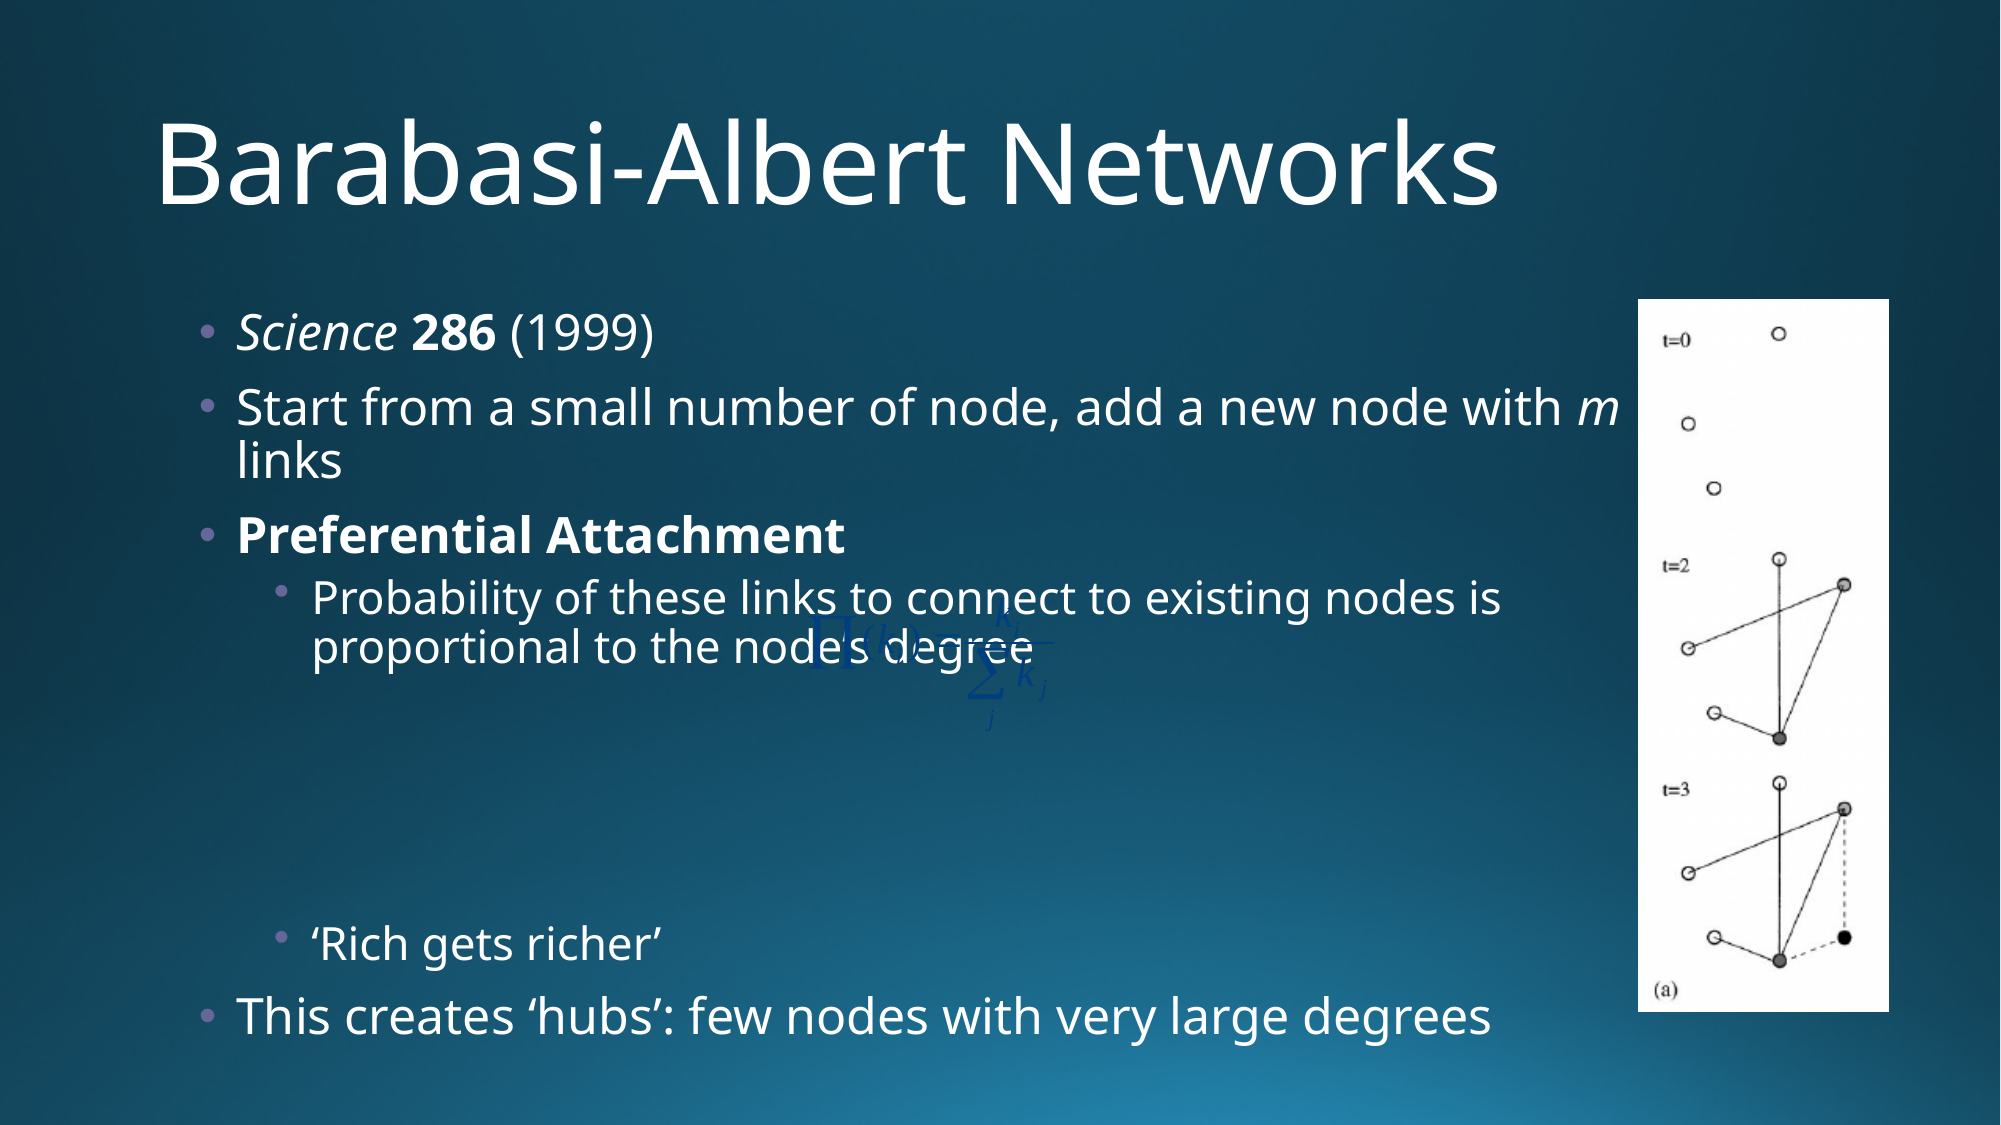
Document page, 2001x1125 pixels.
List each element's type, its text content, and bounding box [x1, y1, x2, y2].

list Science 286 (1999) Start from a small number of node, add a new node with m links Preferential Attachment Probability of these links to connect to existing nodes is proportional to the node’s degree ‘Rich gets richer’ This creates ‘hubs’: few nodes with very large degrees [183, 299, 1639, 1014]
picture [0, 0, 2001, 1125]
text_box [799, 587, 1063, 741]
title Barabasi-Albert Networks [137, 59, 1863, 278]
